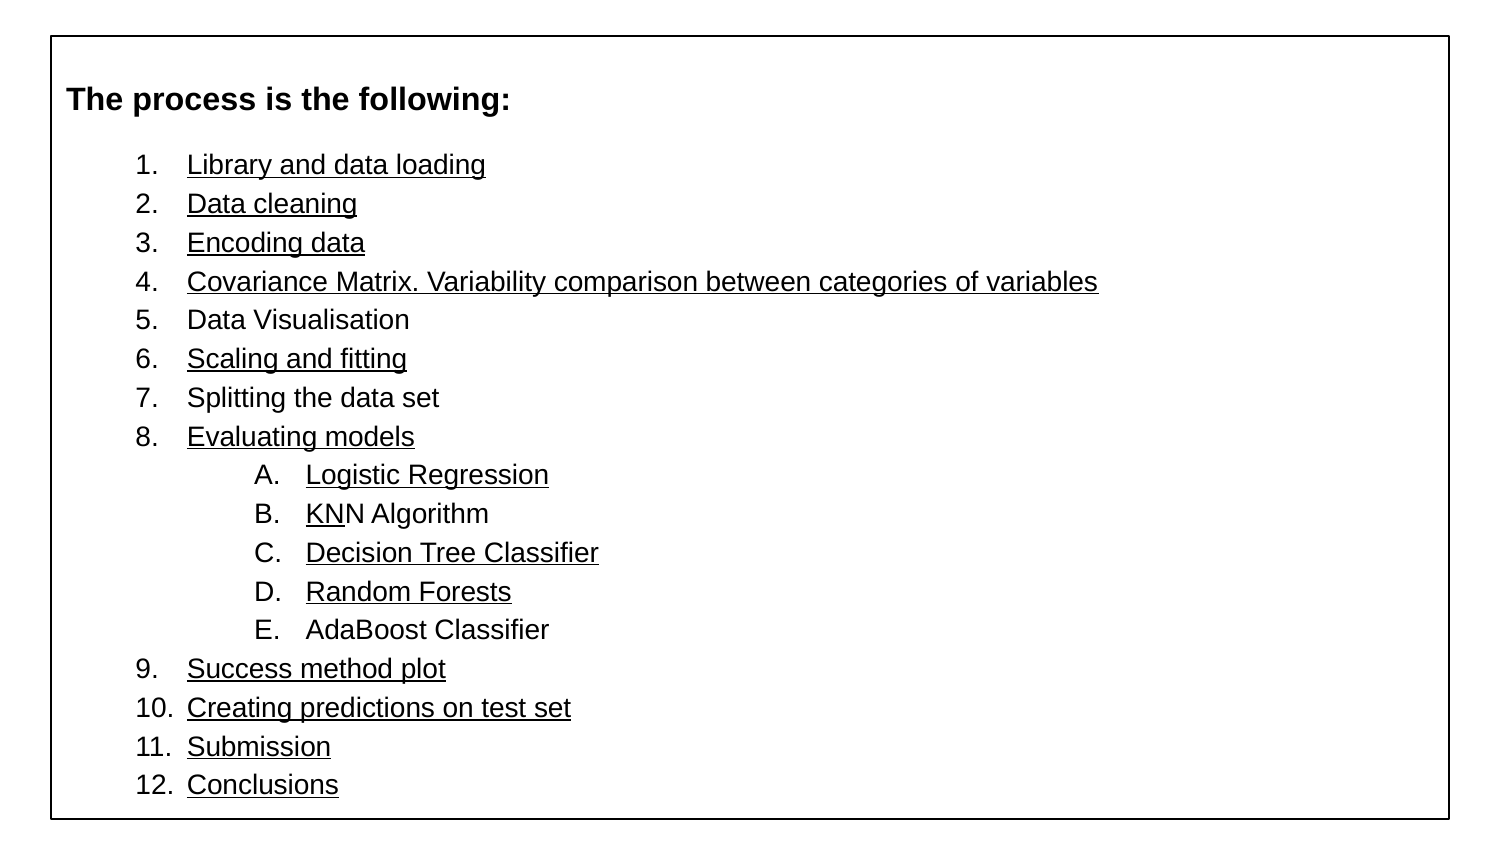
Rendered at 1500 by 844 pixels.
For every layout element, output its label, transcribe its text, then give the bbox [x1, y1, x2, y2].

list The process is the following: Library and data loading Data cleaning Encoding data Covariance Matrix. Variability comparison between categories of variables Data Visualisation Scaling and fitting Splitting the data set Evaluating models Logistic Regression KNN Algorithm Decision Tree Classifier Random Forests AdaBoost Classifier Success method plot Creating predictions on test set Submission Conclusions [51, 35, 1449, 820]
